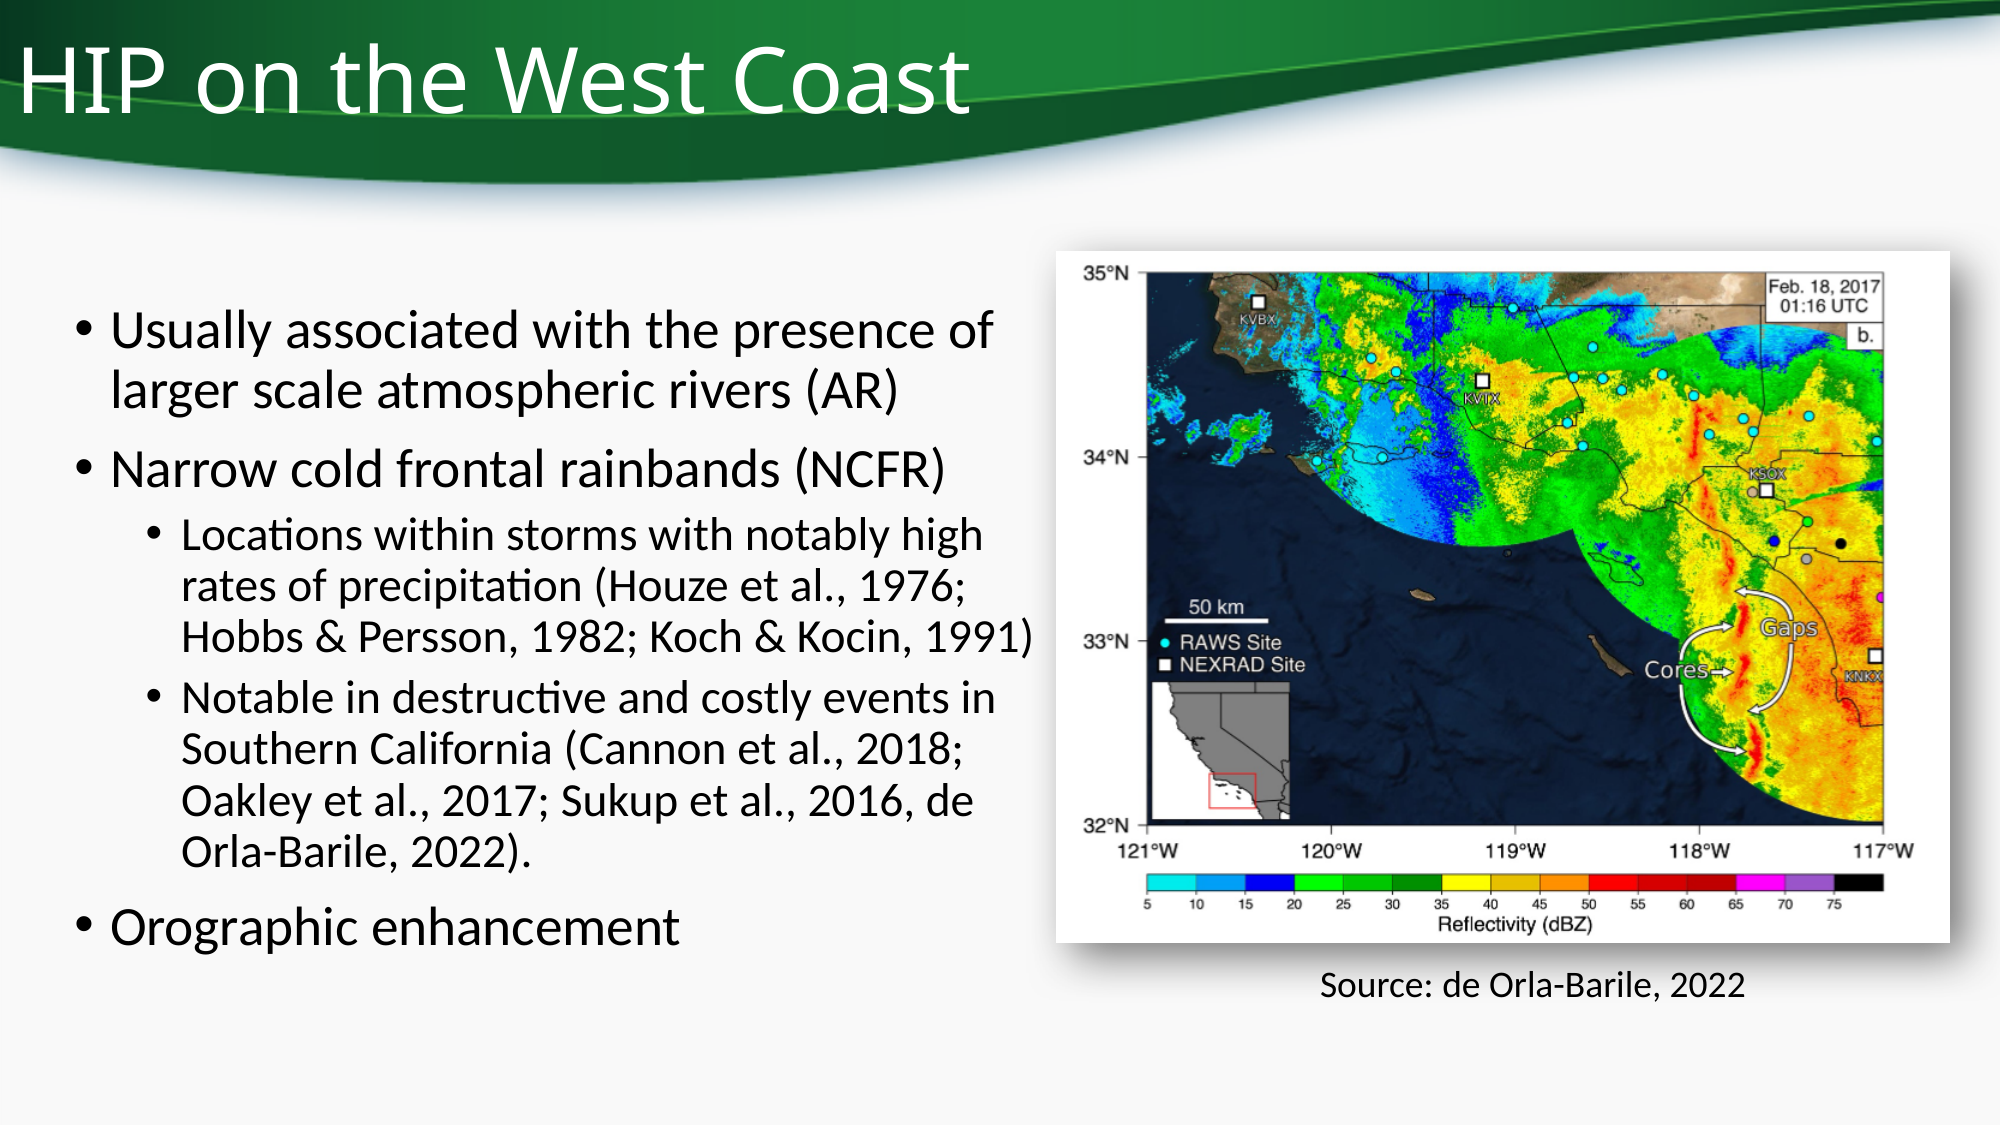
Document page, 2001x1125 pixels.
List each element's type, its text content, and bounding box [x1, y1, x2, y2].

title HIP on the West Coast [0, 3, 1226, 165]
list Usually associated with the presence of larger scale atmospheric rivers (AR) Narrow cold frontal rainbands (NCFR) Locations within storms with notably high rates of precipitation (Houze et al., 1976; Hobbs & Persson, 1982; Koch & Kocin, 1991) Notable in destructive and costly events in Southern California (Cannon et al., 2018; Oakley et al., 2017; Sukup et al., 2016, de Orla-Barile, 2022). Orographic enhancement [59, 293, 1056, 1007]
picture [0, 0, 2000, 1125]
text_box Source: de Orla-Barile, 2022 [1305, 952, 1884, 1013]
